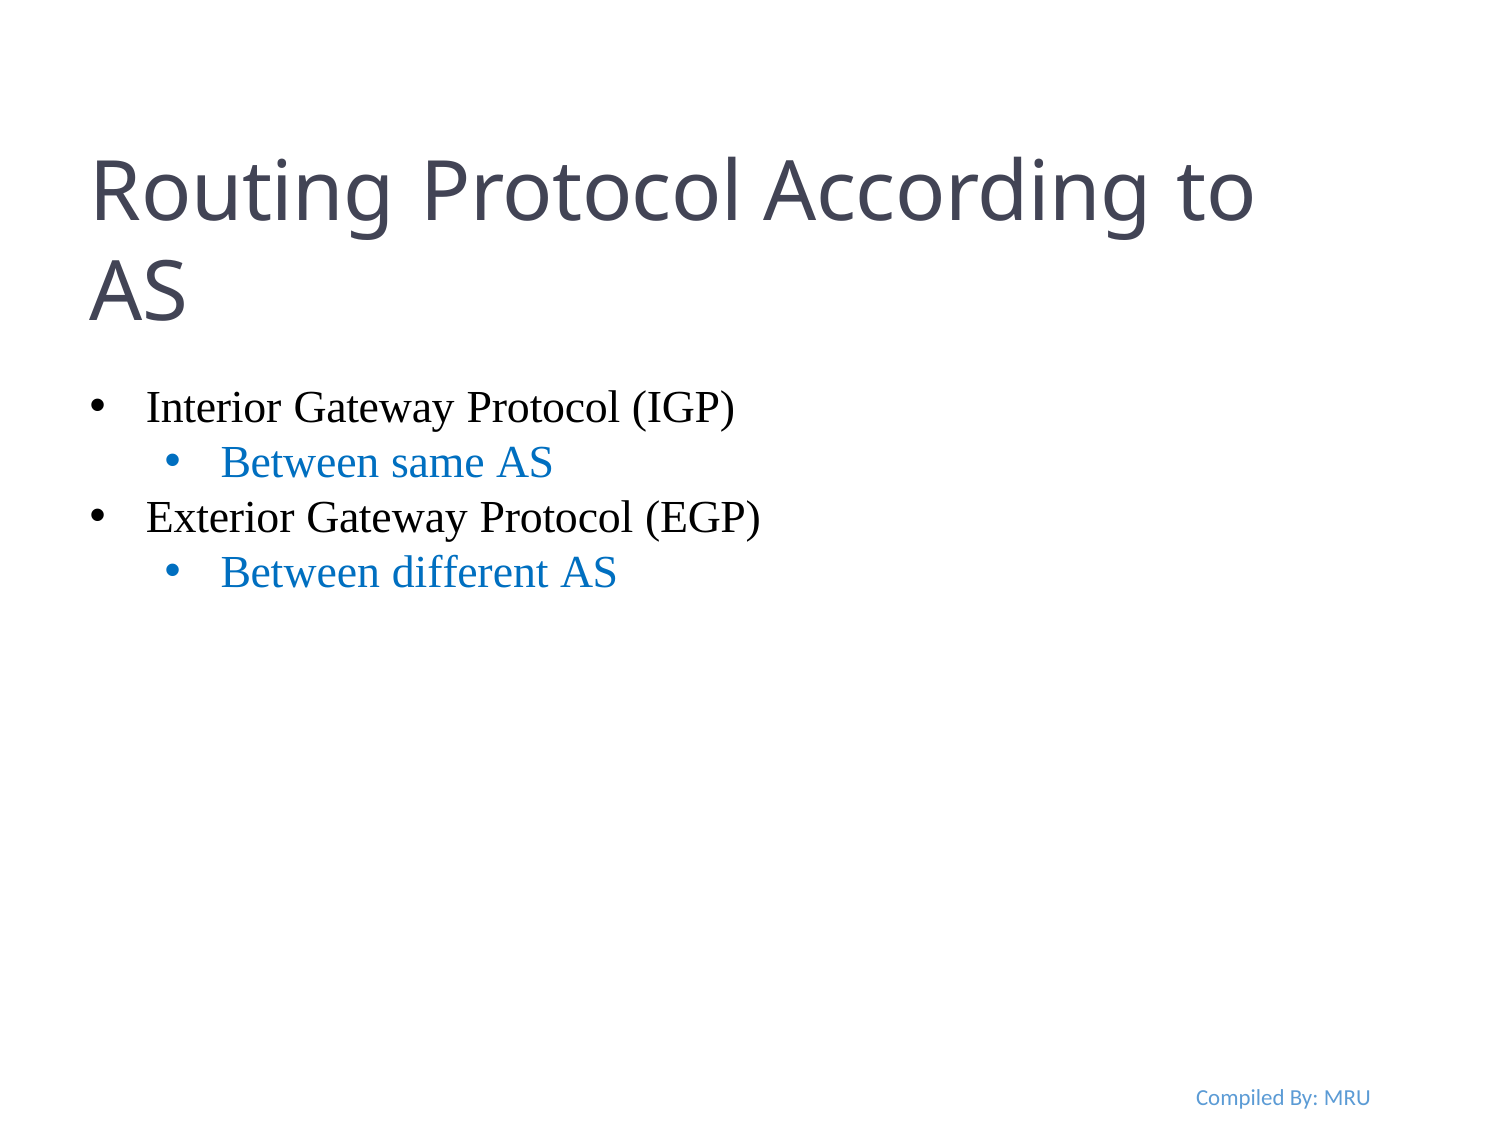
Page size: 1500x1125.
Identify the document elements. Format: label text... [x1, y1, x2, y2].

text_box Compiled By: MRU [1181, 1074, 1477, 1119]
text_box Routing Protocol According to AS Interior Gateway Protocol (IGP) Between same AS Exterior Gateway Protocol (EGP) Between different AS [87, 137, 1304, 597]
